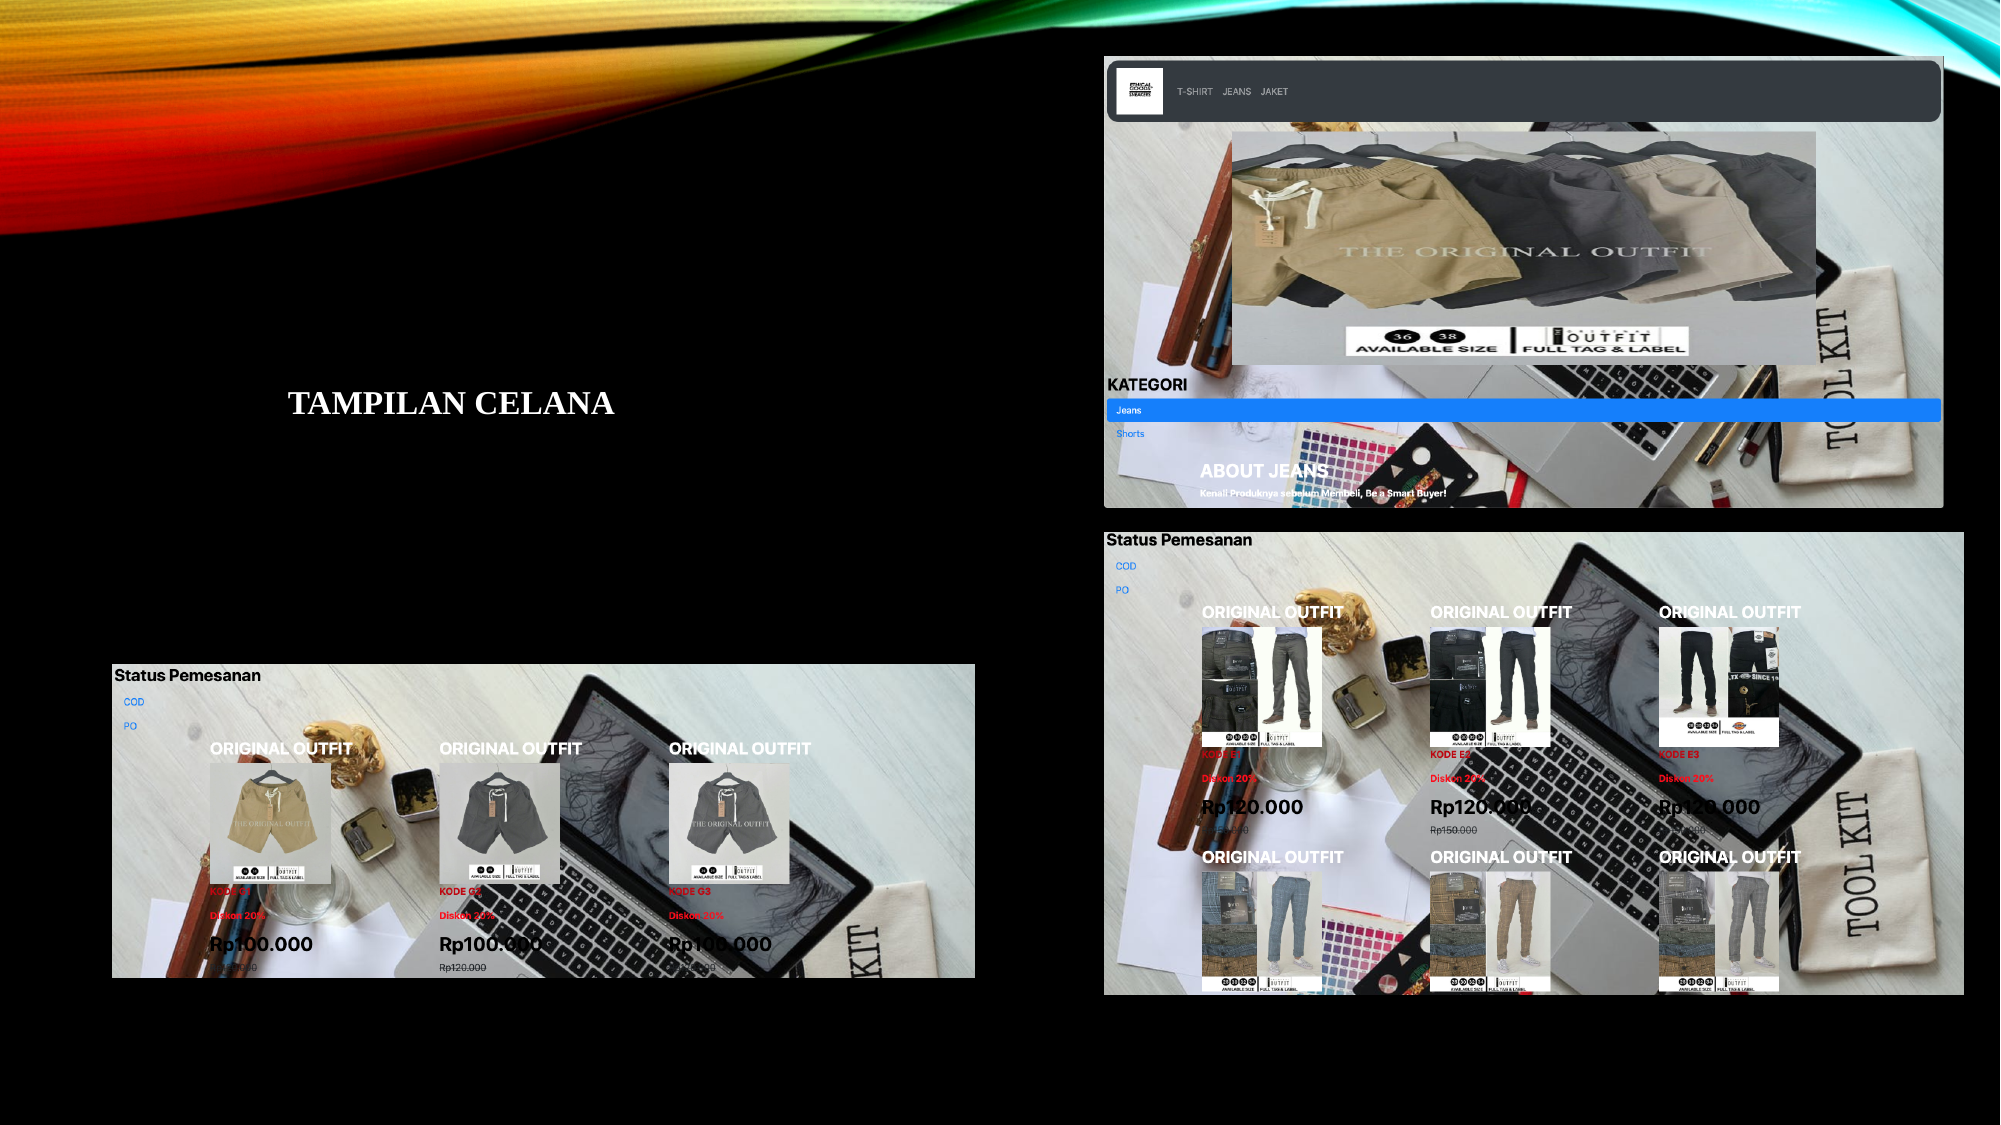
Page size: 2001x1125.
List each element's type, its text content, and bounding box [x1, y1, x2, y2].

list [1104, 56, 1944, 508]
picture [112, 664, 975, 978]
picture [0, 0, 2000, 237]
picture [1104, 531, 1964, 995]
title Tampilan celana [131, 367, 772, 430]
